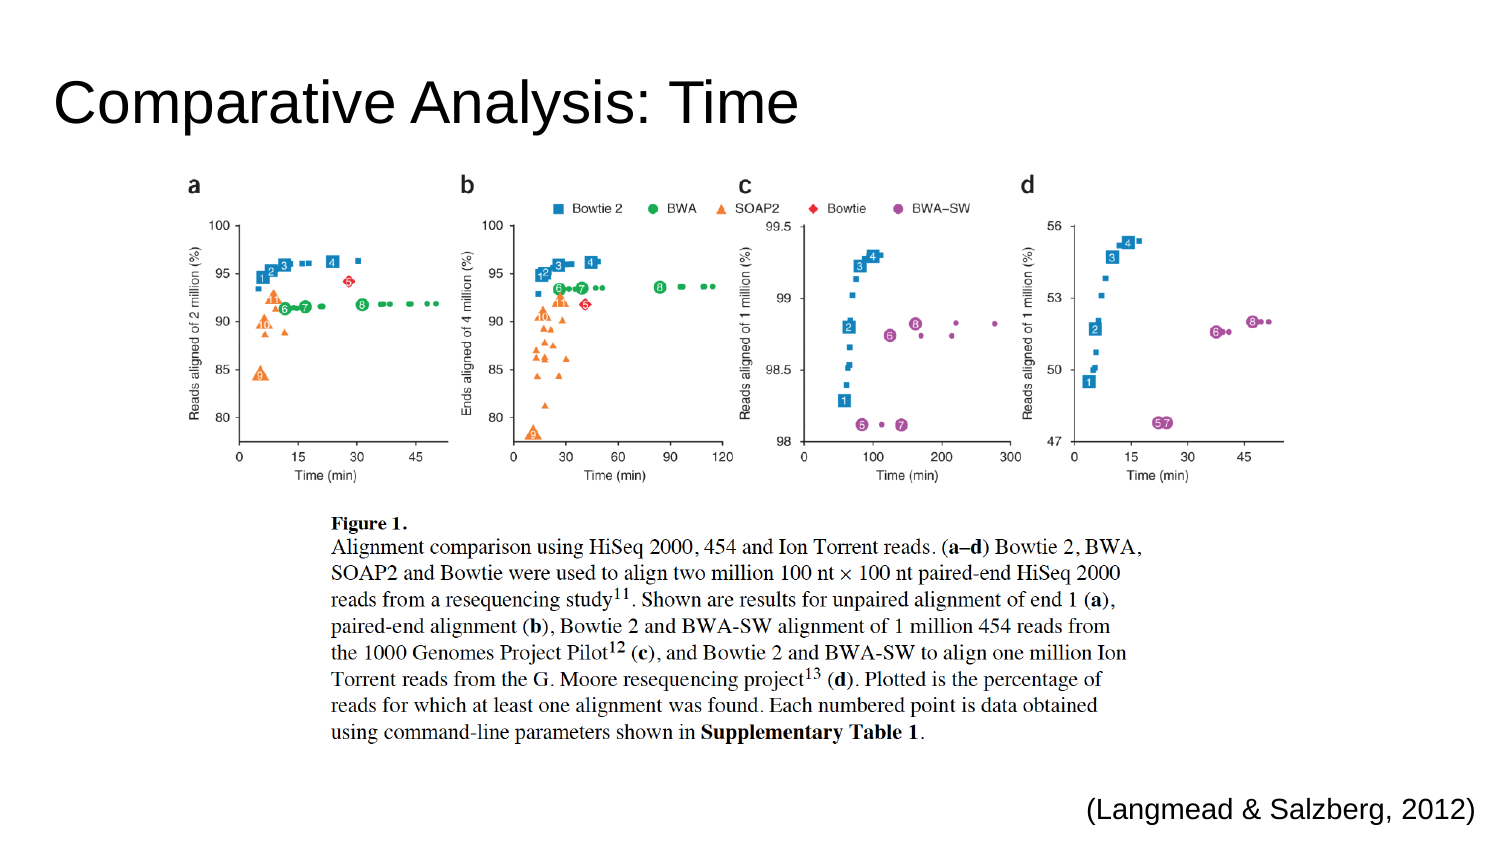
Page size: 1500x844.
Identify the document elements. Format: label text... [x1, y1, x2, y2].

picture [167, 162, 1309, 784]
text_box (Langmead & Salzberg, 2012) [1071, 783, 1492, 833]
text_box Comparative Analysis: Time [38, 46, 1437, 151]
